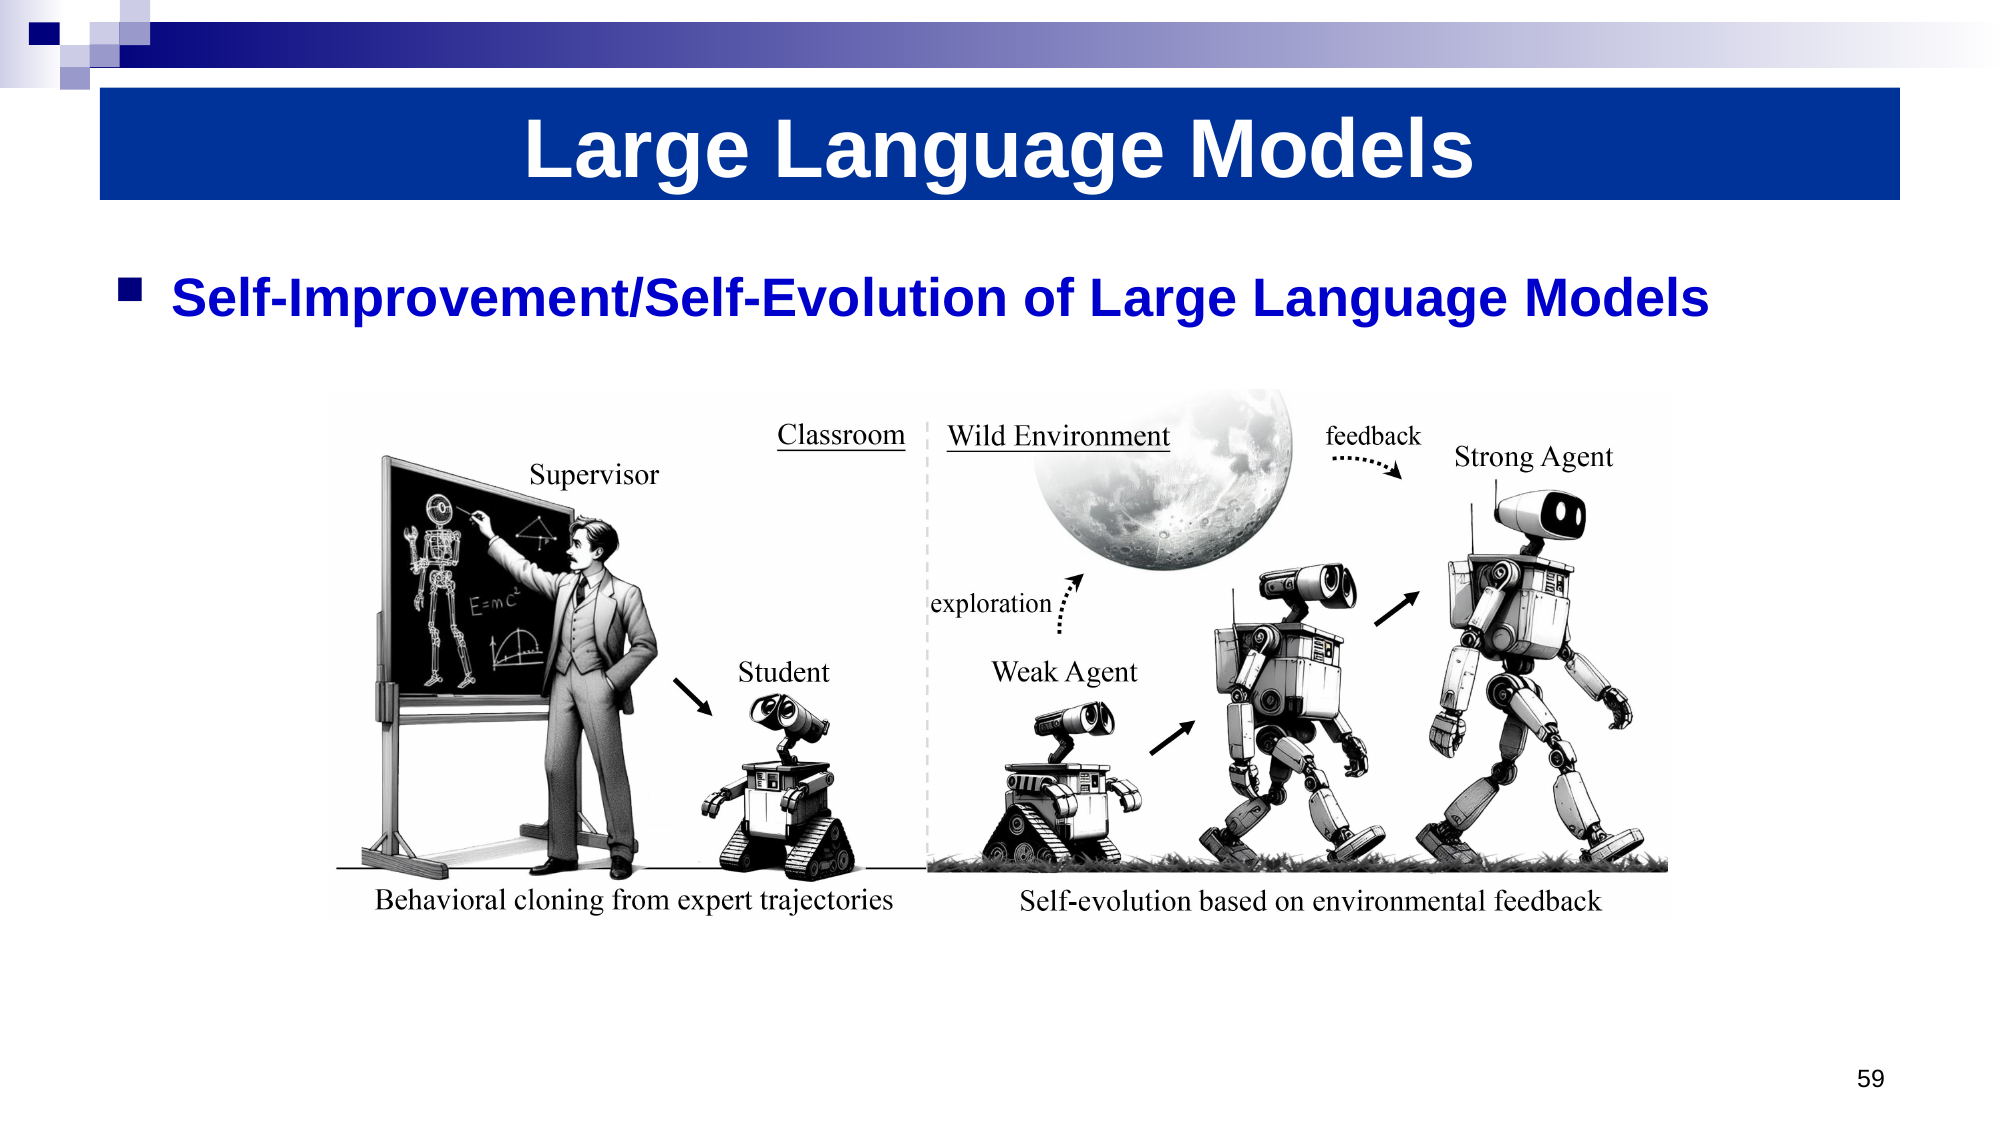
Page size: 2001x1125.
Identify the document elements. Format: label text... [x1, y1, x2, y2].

slide_number 59 [1666, 1024, 1901, 1101]
title Large Language Models [99, 87, 1900, 200]
picture [327, 389, 1673, 921]
list Self-Improvement/Self-Evolution of Large Language Models [99, 254, 1900, 1055]
